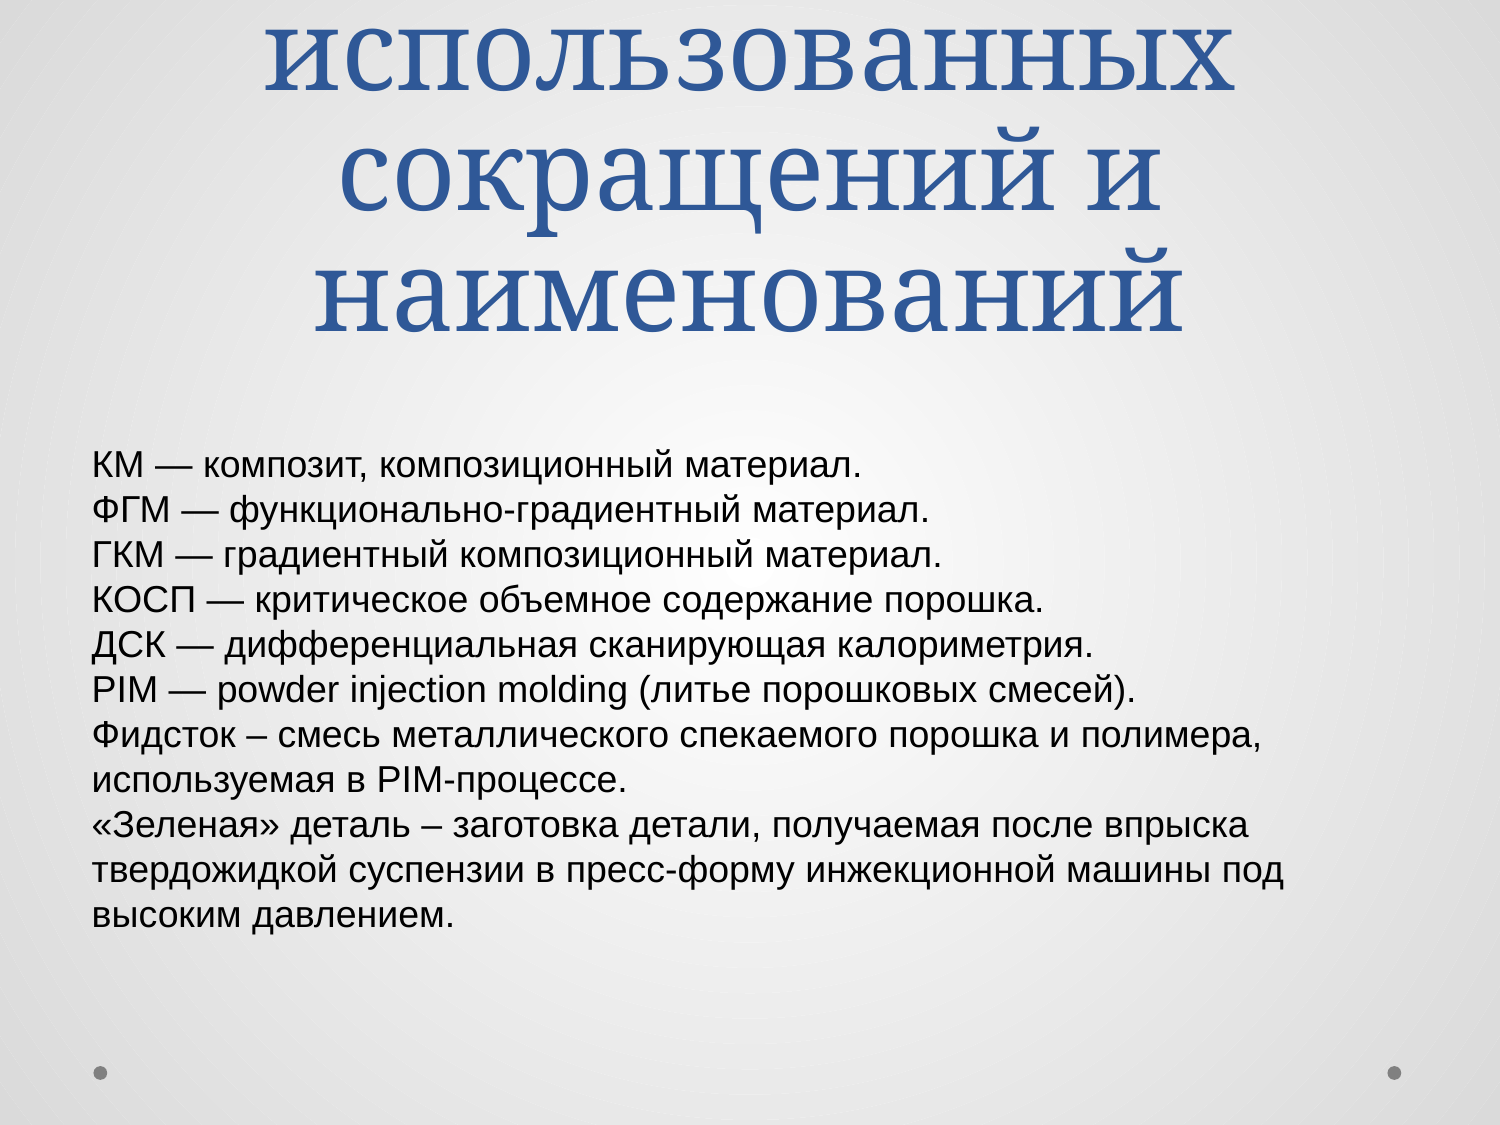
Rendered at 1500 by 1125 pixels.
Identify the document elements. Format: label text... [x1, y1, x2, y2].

text_box КМ — композит, композиционный материал. ФГМ — функционально-градиентный материал. ГКМ — градиентный композиционный материал. КОСП — критическое объемное содержание порошка. ДСК — дифференциальная сканирующая калориметрия. PIM — powder injection molding (литье порошковых смесей). Фидсток – смесь металлического спекаемого порошка и полимера, используемая в PIM-процессе. «Зеленая» деталь – заготовка детали, получаемая после впрыска твердожидкой суспензии в пресс-форму инжекционной машины под высоким давлением. [76, 432, 1418, 943]
title Список использованных сокращений и наименований [75, 0, 1425, 362]
